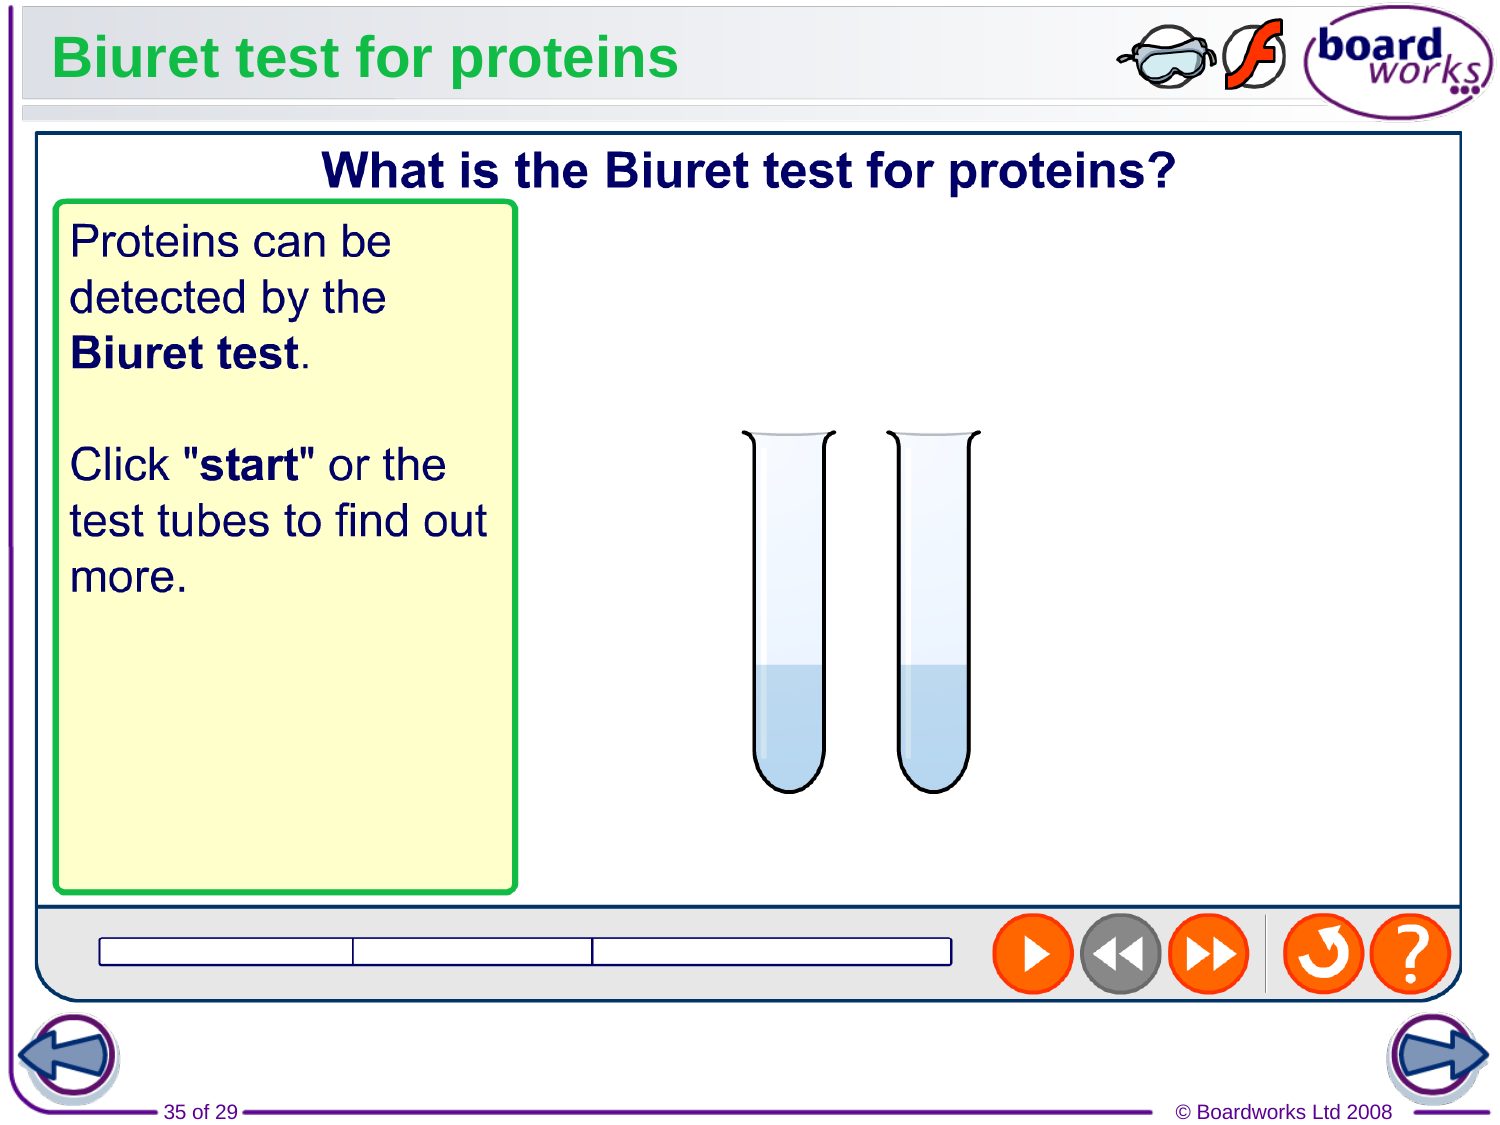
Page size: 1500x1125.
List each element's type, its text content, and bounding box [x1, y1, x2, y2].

picture [0, 0, 1500, 1125]
title Biuret test for proteins [36, 8, 1225, 100]
